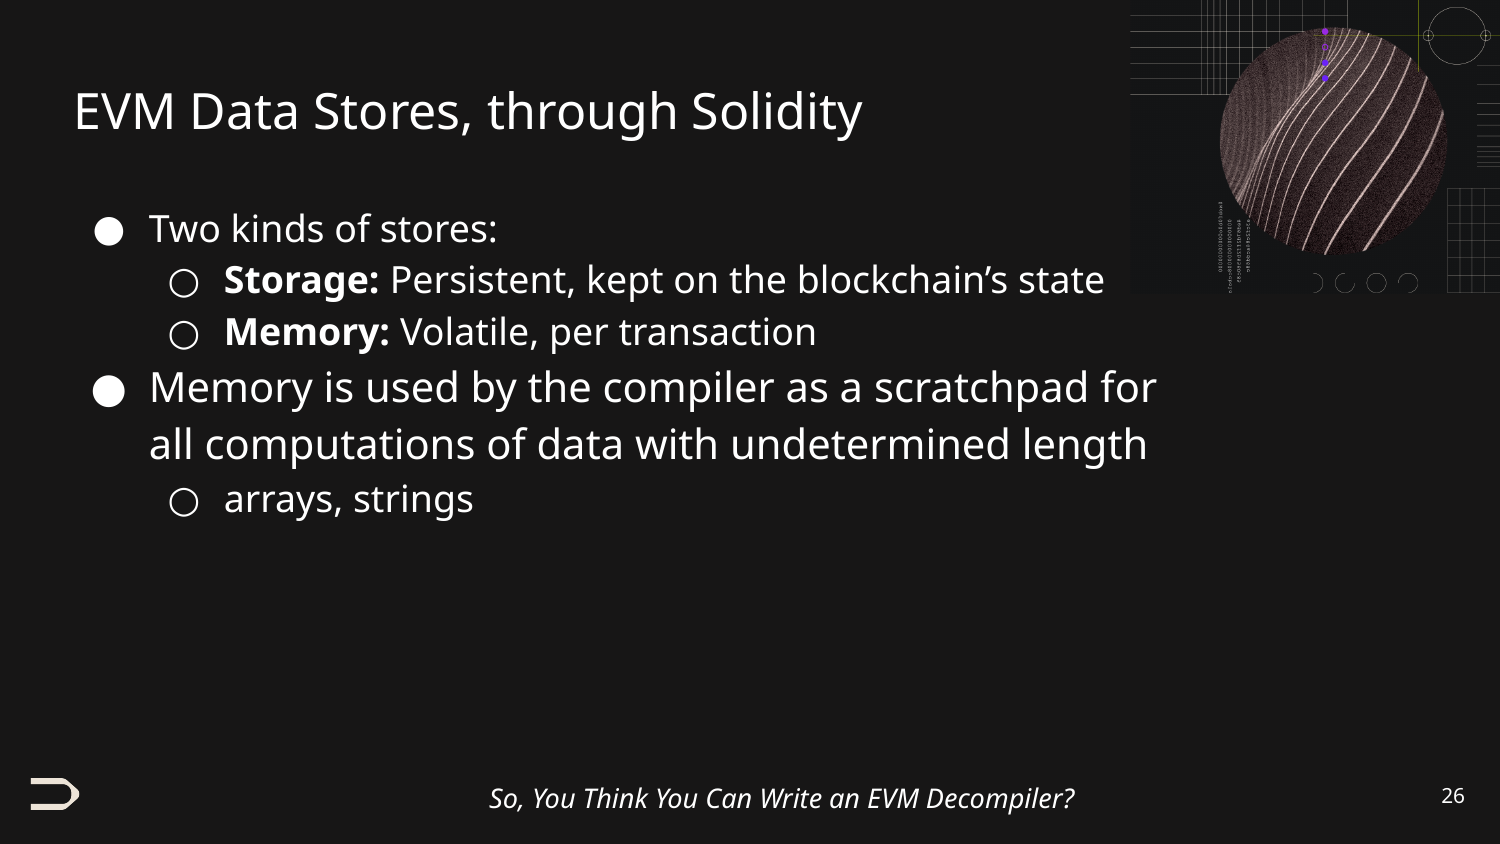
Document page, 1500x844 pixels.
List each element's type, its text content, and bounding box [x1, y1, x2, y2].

list Two kinds of stores: Storage: Persistent, kept on the blockchain’s state Memory: Volatile, per transaction Memory is used by the compiler as a scratchpad for all computations of data with undetermined length arrays, strings [58, 183, 1214, 661]
picture [22, 761, 88, 827]
picture [1130, 0, 1500, 294]
slide_number ‹#› [1389, 764, 1480, 830]
title EVM Data Stores, through Solidity [58, 64, 930, 183]
